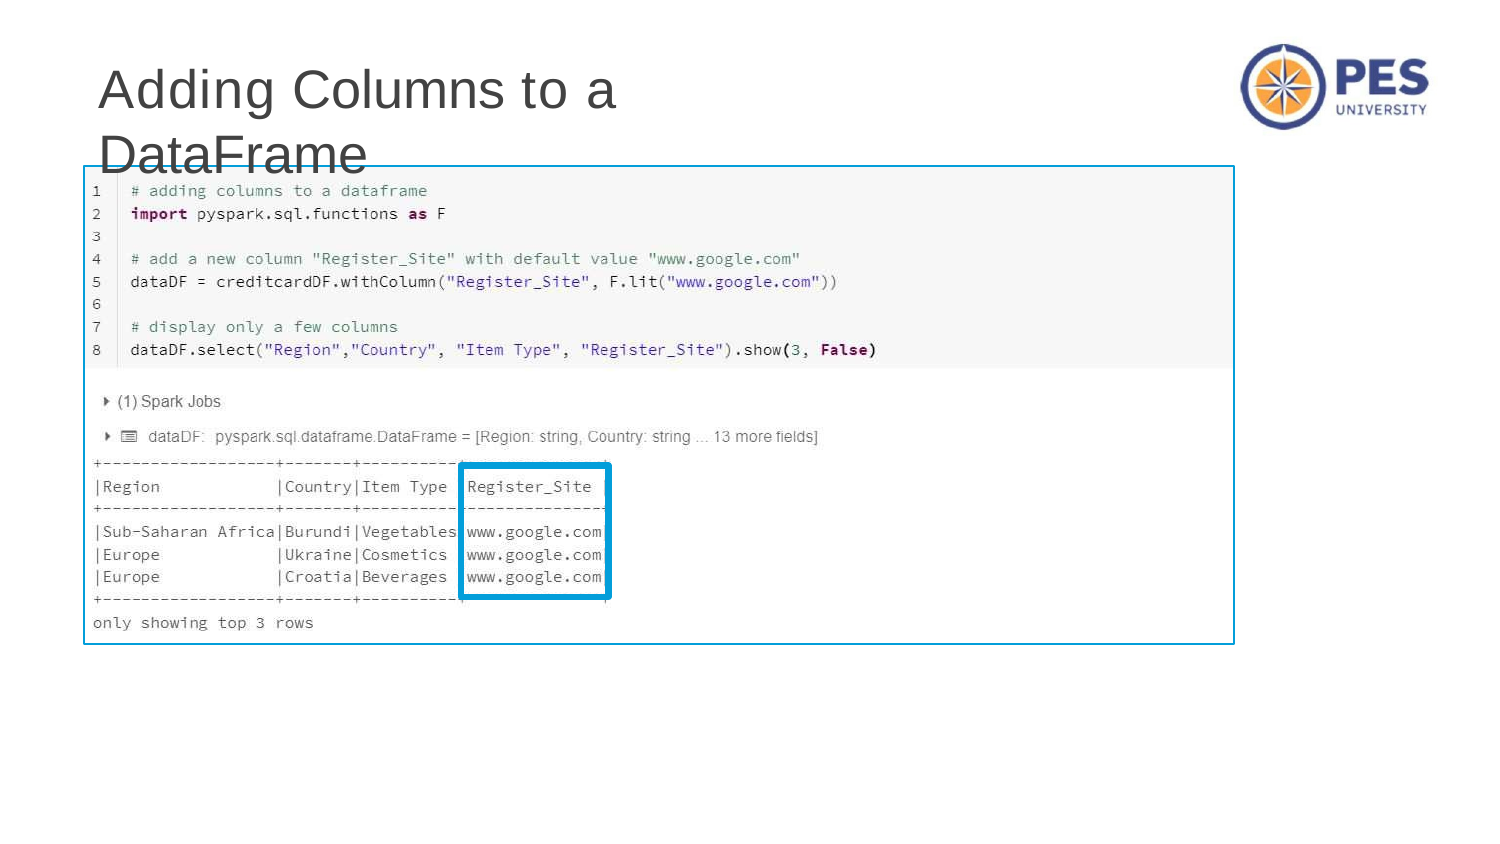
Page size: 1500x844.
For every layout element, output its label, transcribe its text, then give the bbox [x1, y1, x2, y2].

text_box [82, 165, 1236, 645]
picture [1233, 36, 1438, 136]
title Adding Columns to a DataFrame [96, 51, 899, 163]
